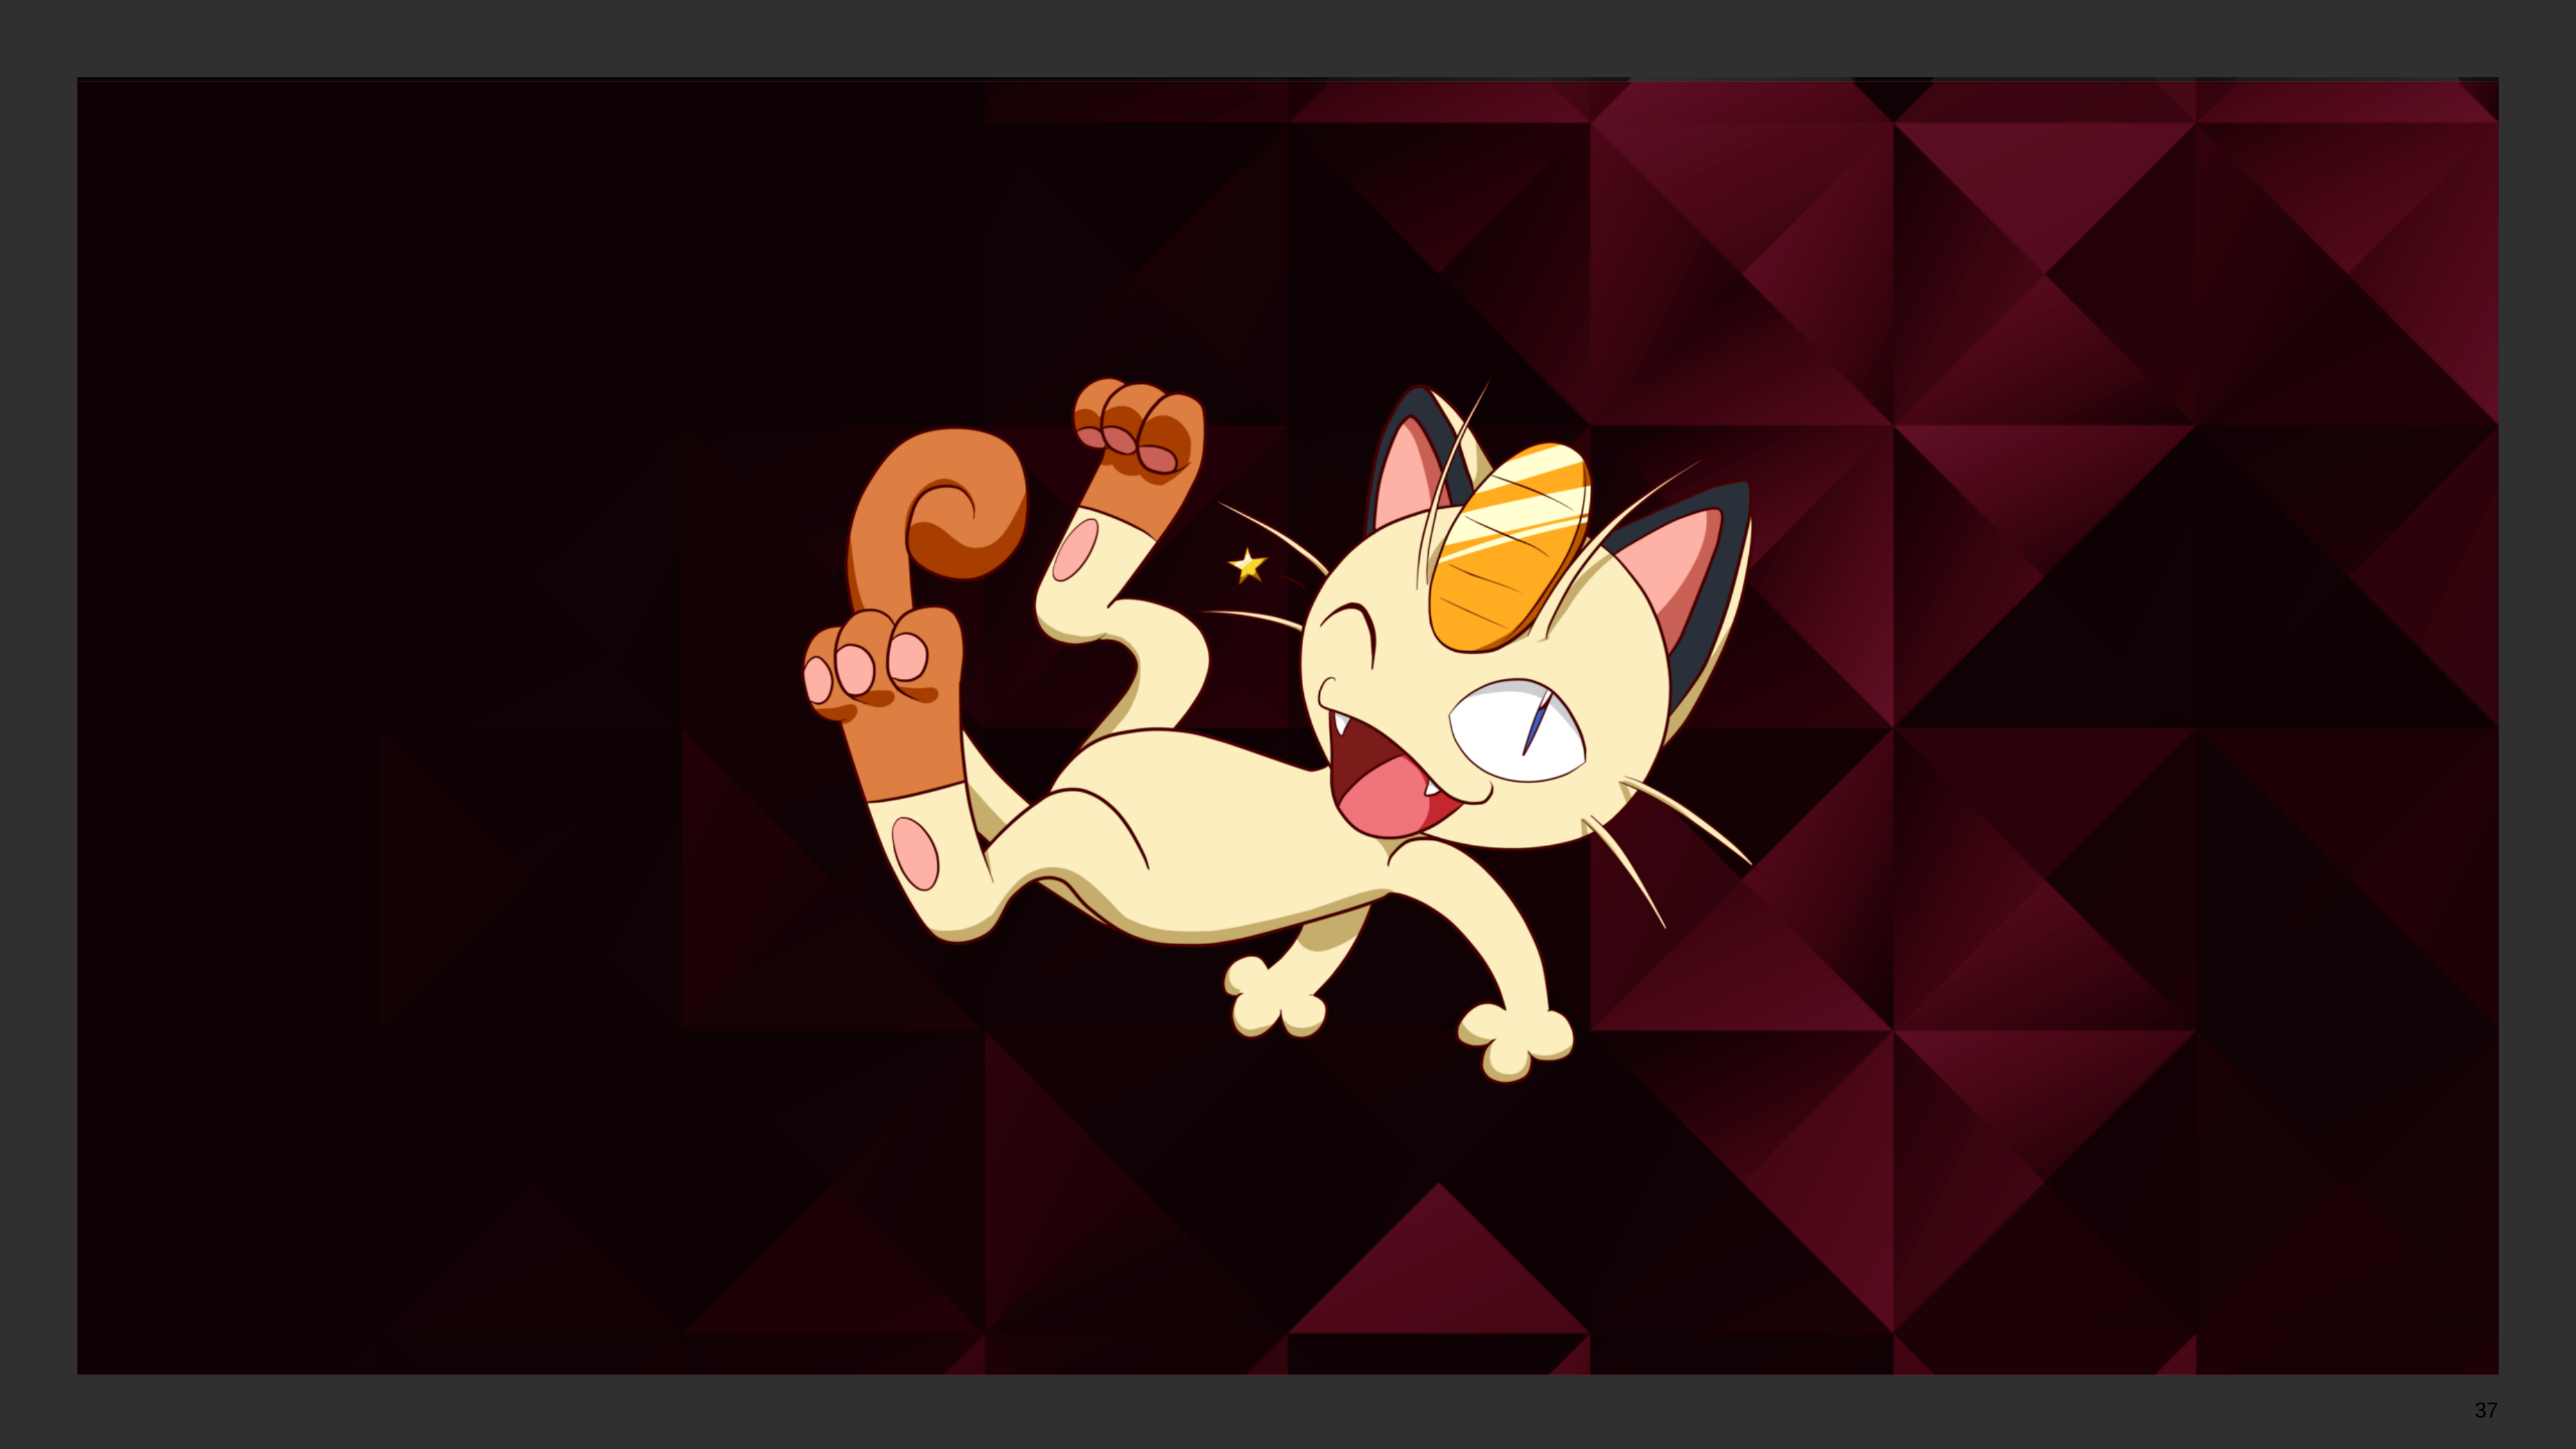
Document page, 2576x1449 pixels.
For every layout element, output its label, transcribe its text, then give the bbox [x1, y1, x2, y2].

text_box ‹#› [2425, 1396, 2499, 1426]
picture [77, 77, 2499, 1376]
